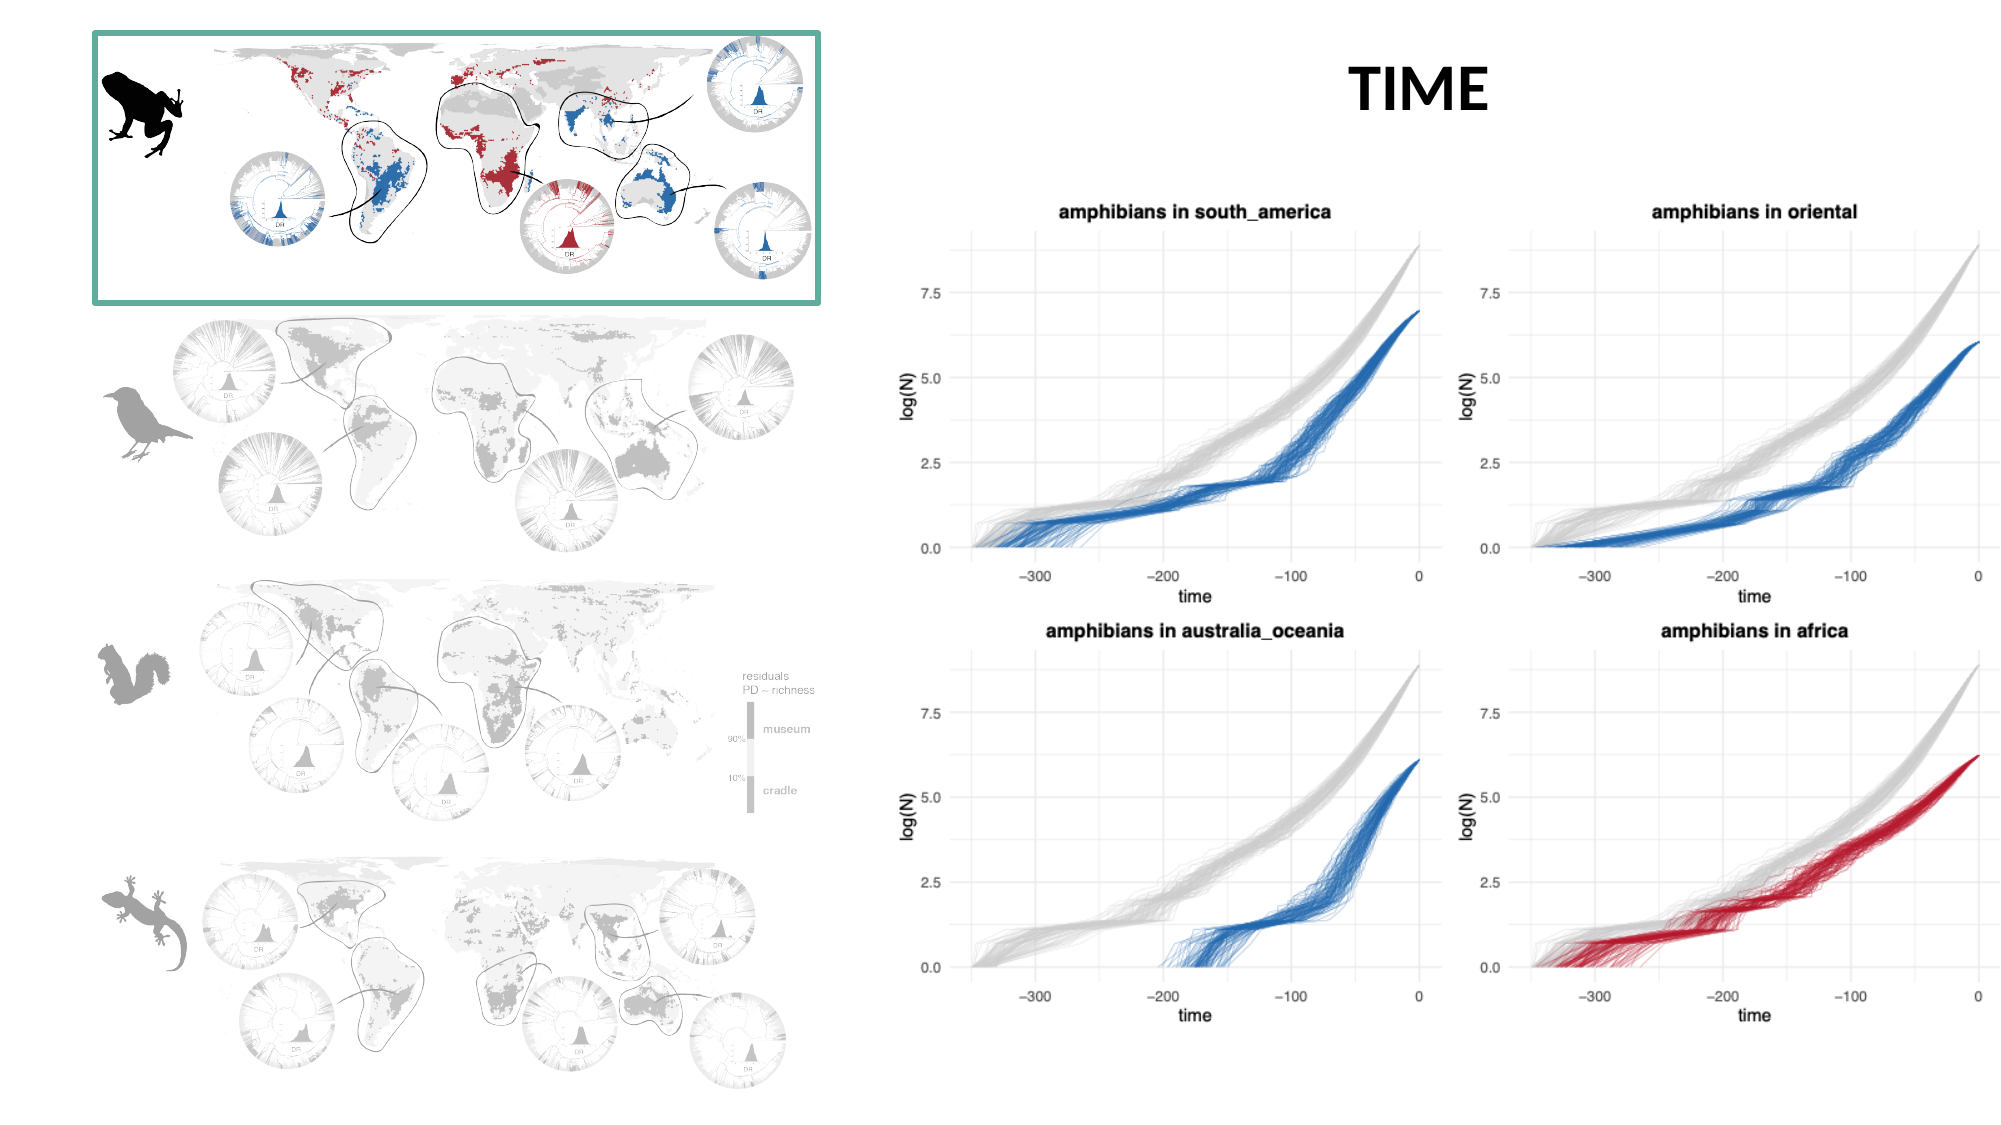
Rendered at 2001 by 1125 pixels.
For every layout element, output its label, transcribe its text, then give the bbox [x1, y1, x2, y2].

picture [891, 191, 2000, 1034]
text_box TIME [1077, 36, 1761, 131]
picture [97, 36, 815, 1089]
